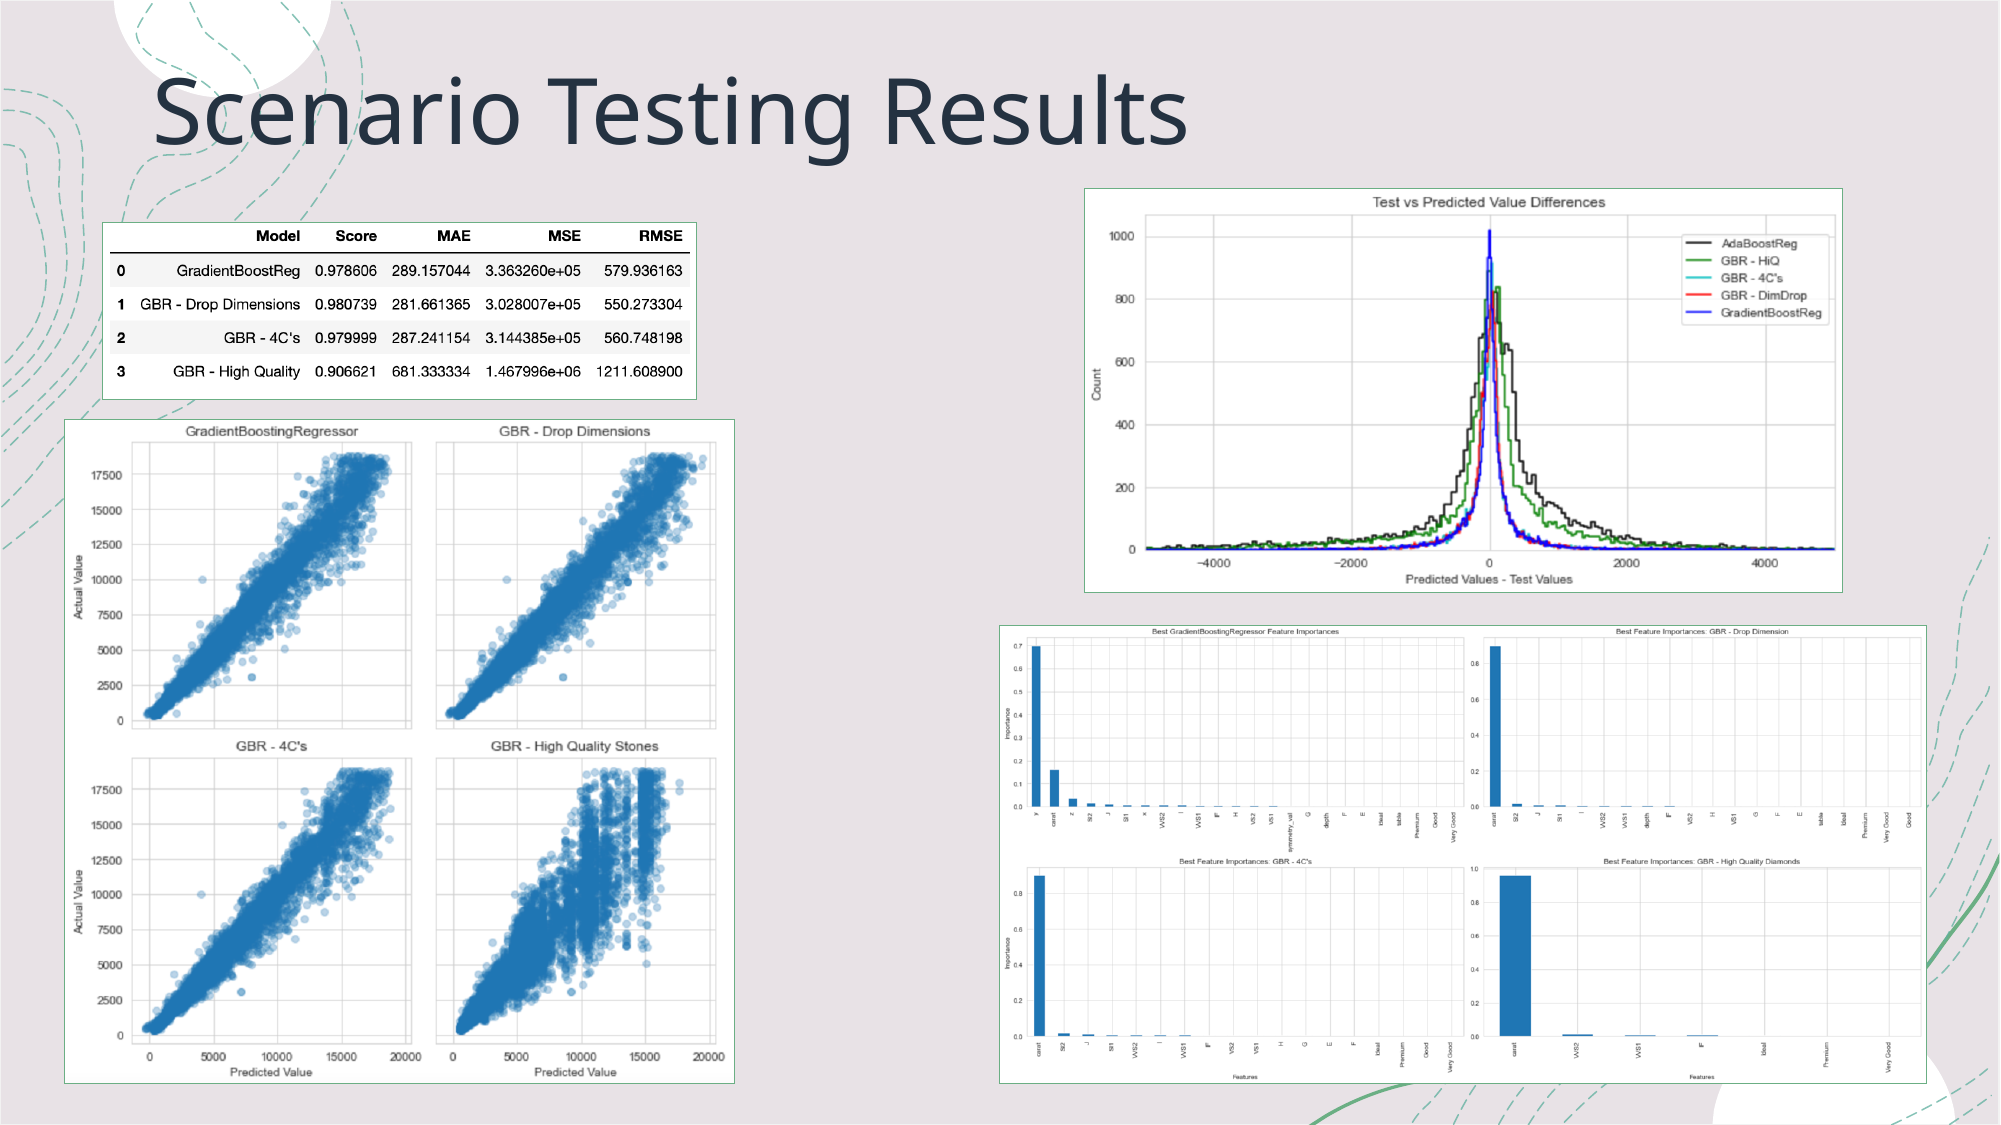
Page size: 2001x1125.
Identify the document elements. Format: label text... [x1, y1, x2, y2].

picture [64, 419, 735, 1084]
picture [102, 222, 697, 400]
title Scenario Testing Results [137, 0, 1863, 217]
picture [1084, 188, 1843, 593]
picture [999, 625, 1927, 1084]
